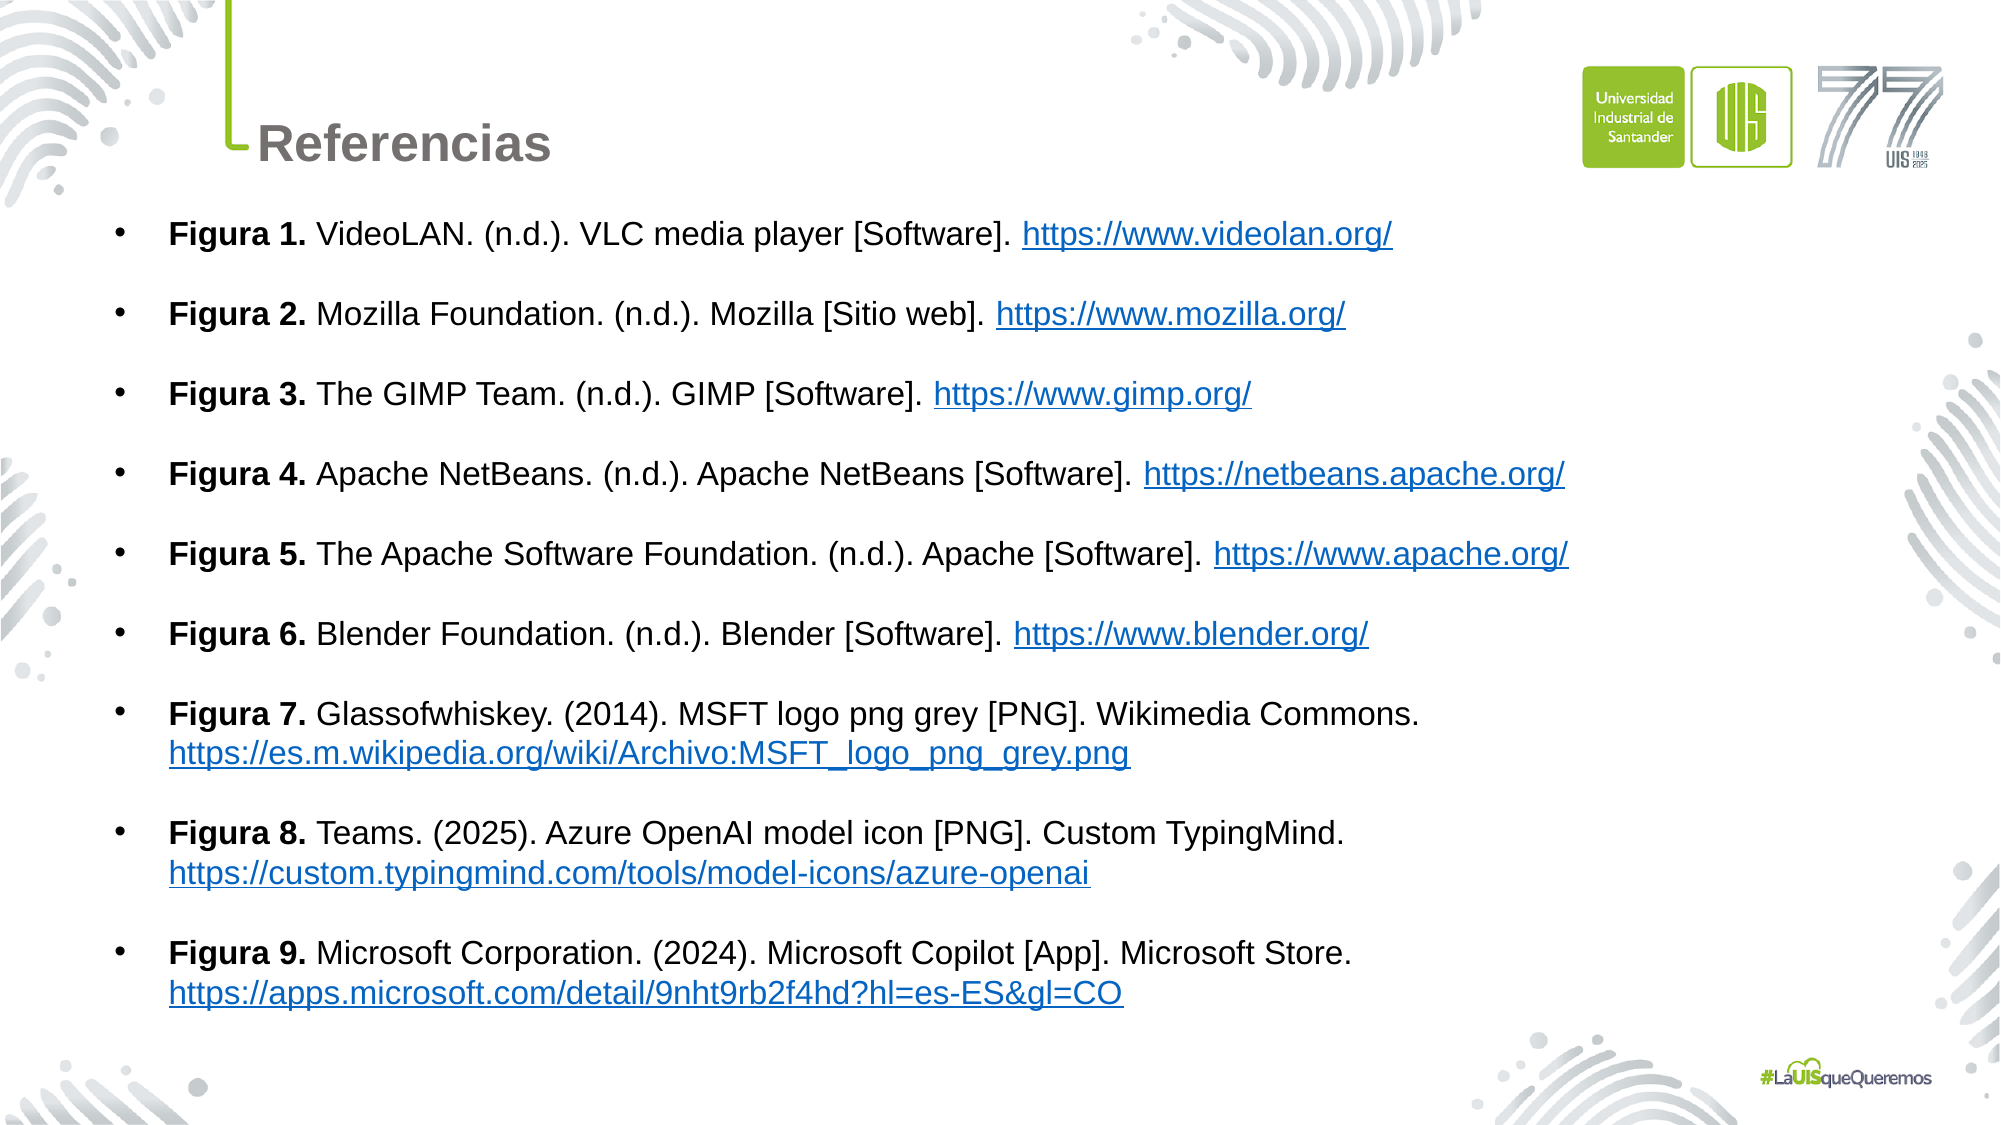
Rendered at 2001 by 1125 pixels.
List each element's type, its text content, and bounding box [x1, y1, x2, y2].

text_box Referencias [242, 101, 583, 180]
picture [0, 0, 2001, 1125]
text_box Figura 1. VideoLAN. (n.d.). VLC media player [Software]. https://www.videolan.org/ Figura 2. Mozilla Foundation. (n.d.). Mozilla [Sitio web]. https://www.mozilla.org/ Figura 3. The GIMP Team. (n.d.). GIMP [Software]. https://www.gimp.org/ Figura 4. Apache NetBeans. (n.d.). Apache NetBeans [Software]. https://netbeans.apache.org/ Figura 5. The Apache Software Foundation. (n.d.). Apache [Software]. https://www.apache.org/ Figura 6. Blender Foundation. (n.d.). Blender [Software]. https://www.blender.org/ Figura 7. Glassofwhiskey. (2014). MSFT logo png grey [PNG]. Wikimedia Commons. https://es.m.wikipedia.org/wiki/Archivo:MSFT_logo_png_grey.png Figura 8. Teams. (2025). Azure OpenAI model icon [PNG]. Custom TypingMind. https://custom.typingmind.com/tools/model-icons/azure-openai Figura 9. Microsoft Corporation. (2024). Microsoft Copilot [App]. Microsoft Store. https://apps.microsoft.com/detail/9nht9rb2f4hd?hl=es-ES&gl=CO [97, 205, 1903, 1019]
